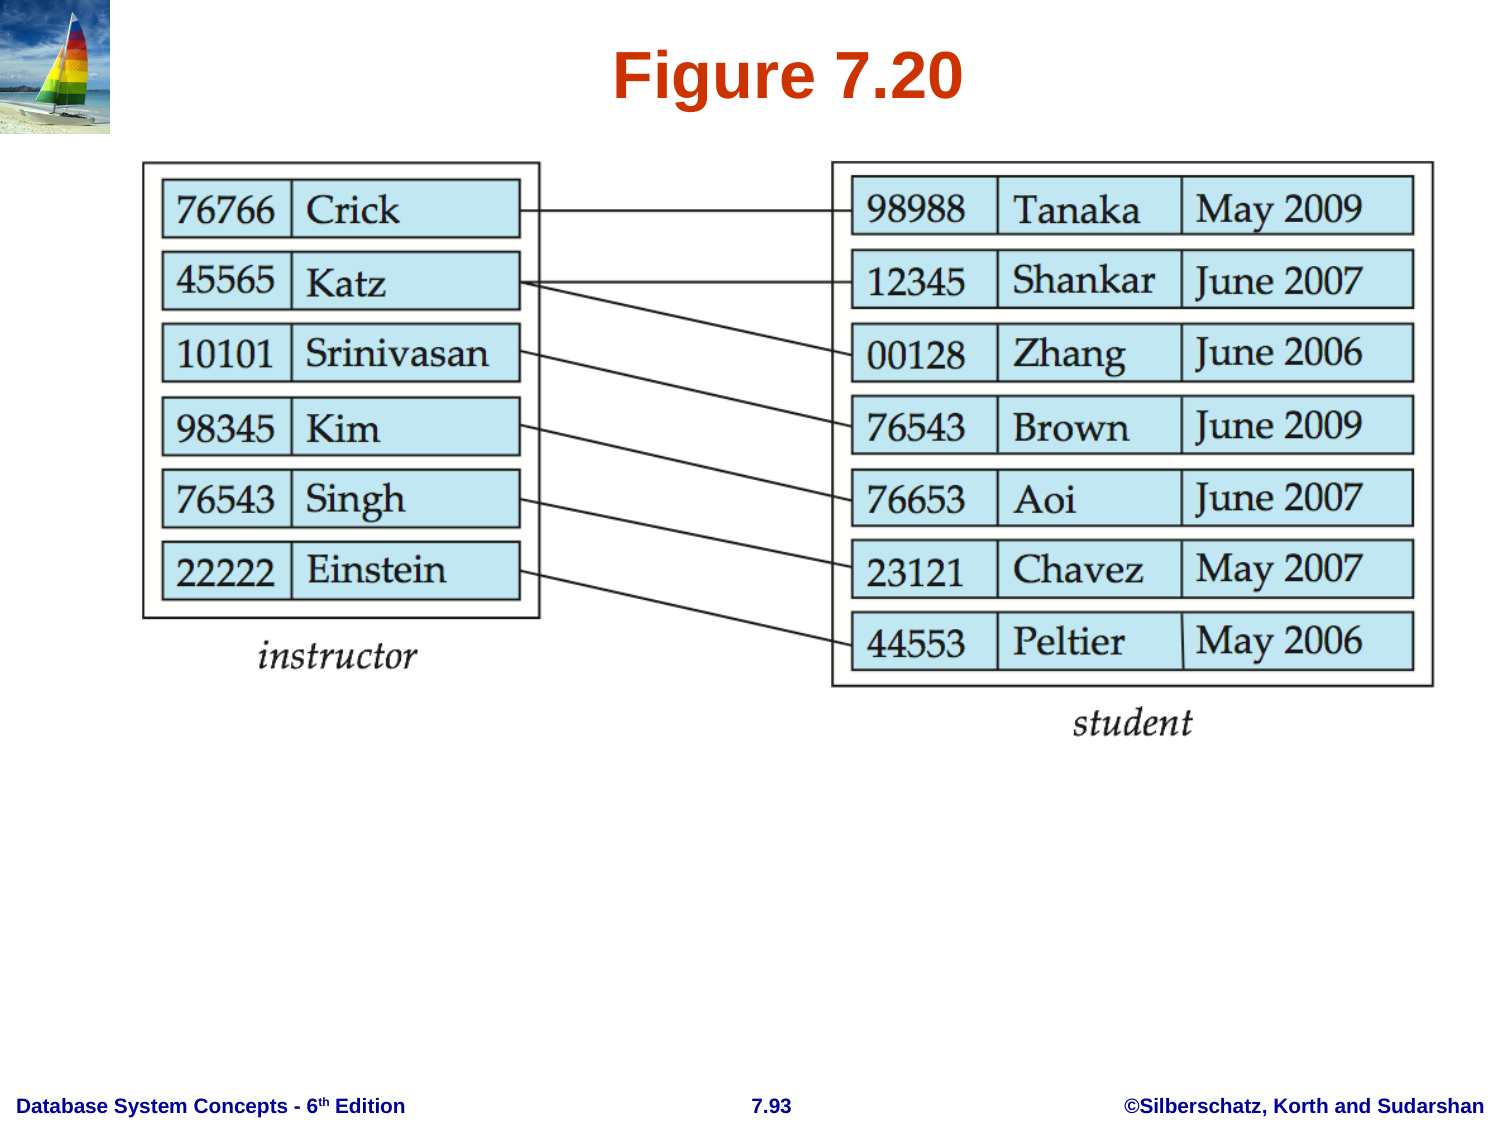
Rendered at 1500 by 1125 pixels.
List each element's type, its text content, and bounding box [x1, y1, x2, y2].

picture [142, 159, 1438, 747]
title Figure 7.20 [125, 18, 1452, 120]
picture [0, 0, 110, 134]
